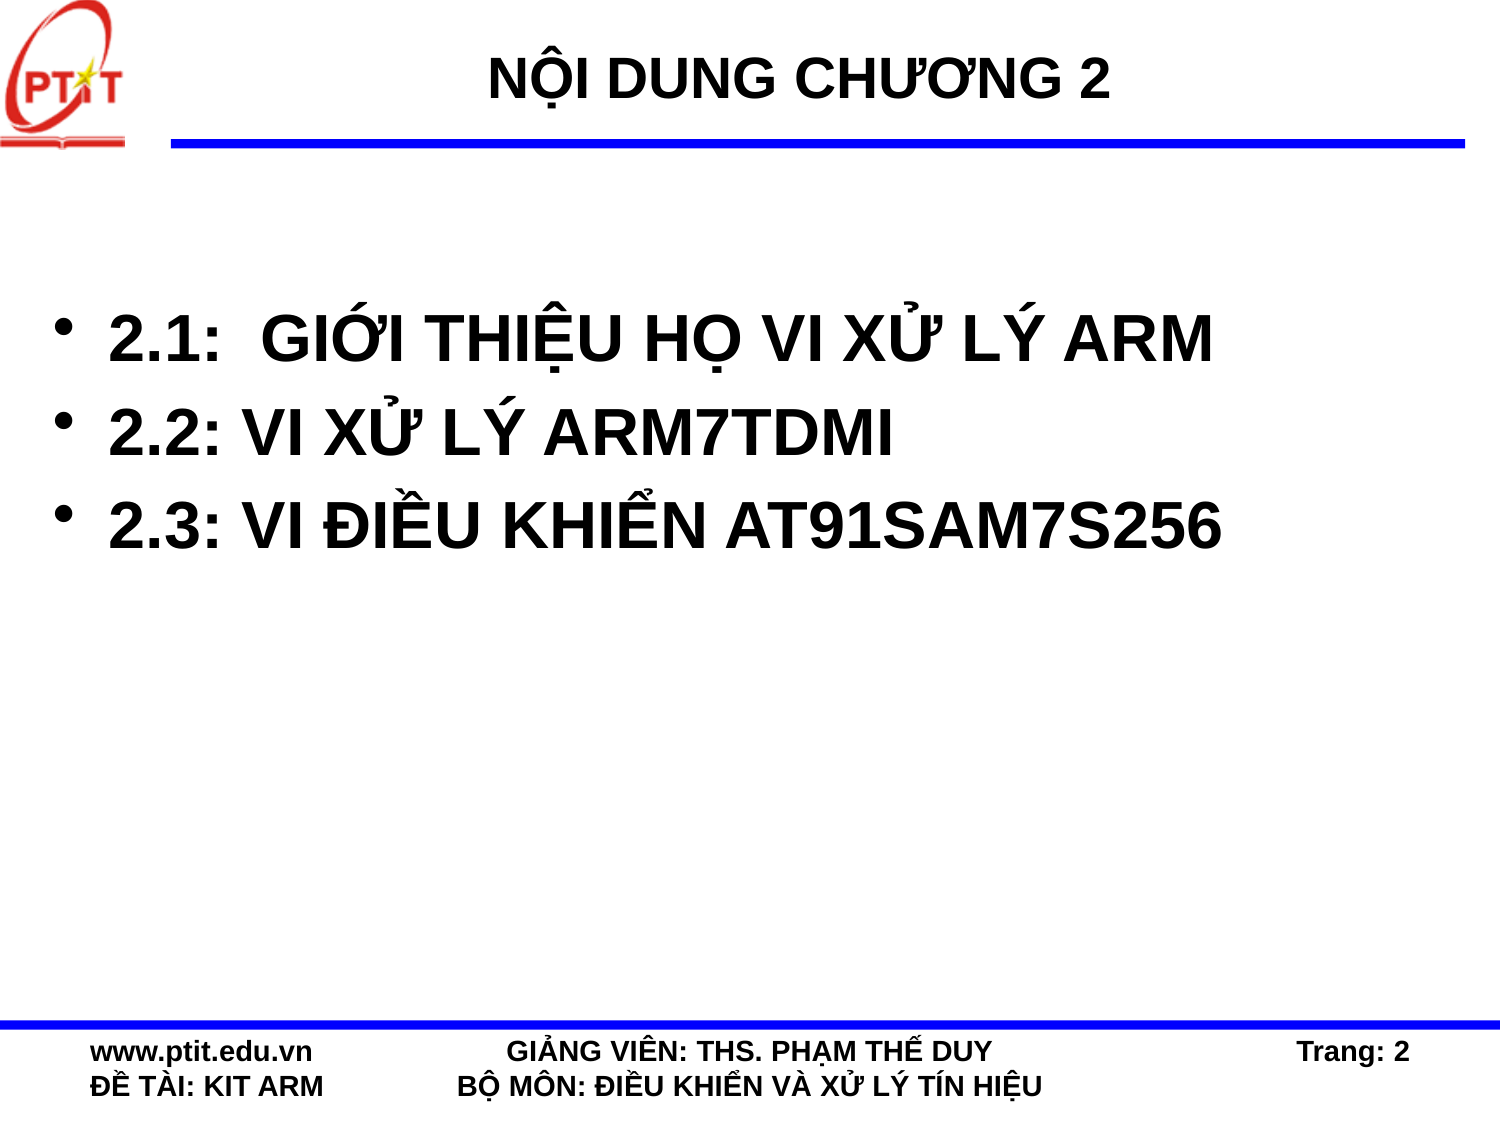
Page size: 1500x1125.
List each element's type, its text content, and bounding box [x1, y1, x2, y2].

footer GIẢNG VIÊN: THS. PHẠM THẾ DUY BỘ MÔN: ĐIỀU KHIỂN VÀ XỬ LÝ TÍN HIỆU [387, 1024, 1074, 1103]
slide_number Trang: 2 [1074, 1024, 1426, 1103]
picture [0, 0, 125, 150]
title NỘI DUNG CHƯƠNG 2 [125, 32, 1475, 125]
list 2.1: GIỚI THIỆU HỌ VI XỬ LÝ ARM 2.2: VI XỬ LÝ ARM7TDMI 2.3: VI ĐIỀU KHIỂN AT91SAM7S256 [37, 287, 1451, 776]
slide_number www.ptit.edu.vn ĐỀ TÀI: KIT ARM [74, 1024, 387, 1103]
